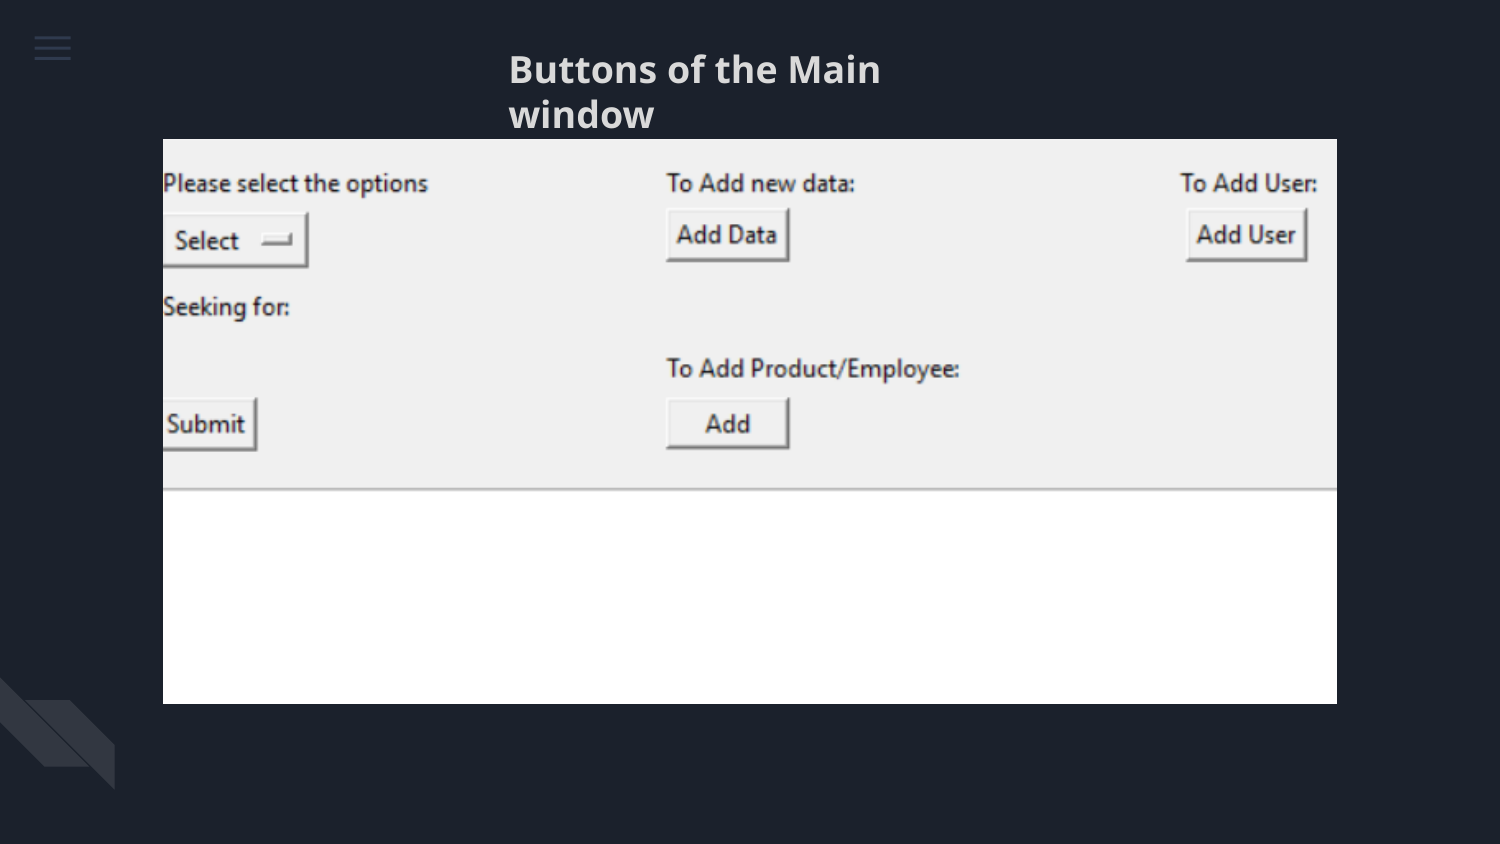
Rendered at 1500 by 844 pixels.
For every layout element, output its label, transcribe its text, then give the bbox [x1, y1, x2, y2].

picture [162, 139, 1338, 705]
text_box Buttons of the Main window [493, 31, 1007, 138]
